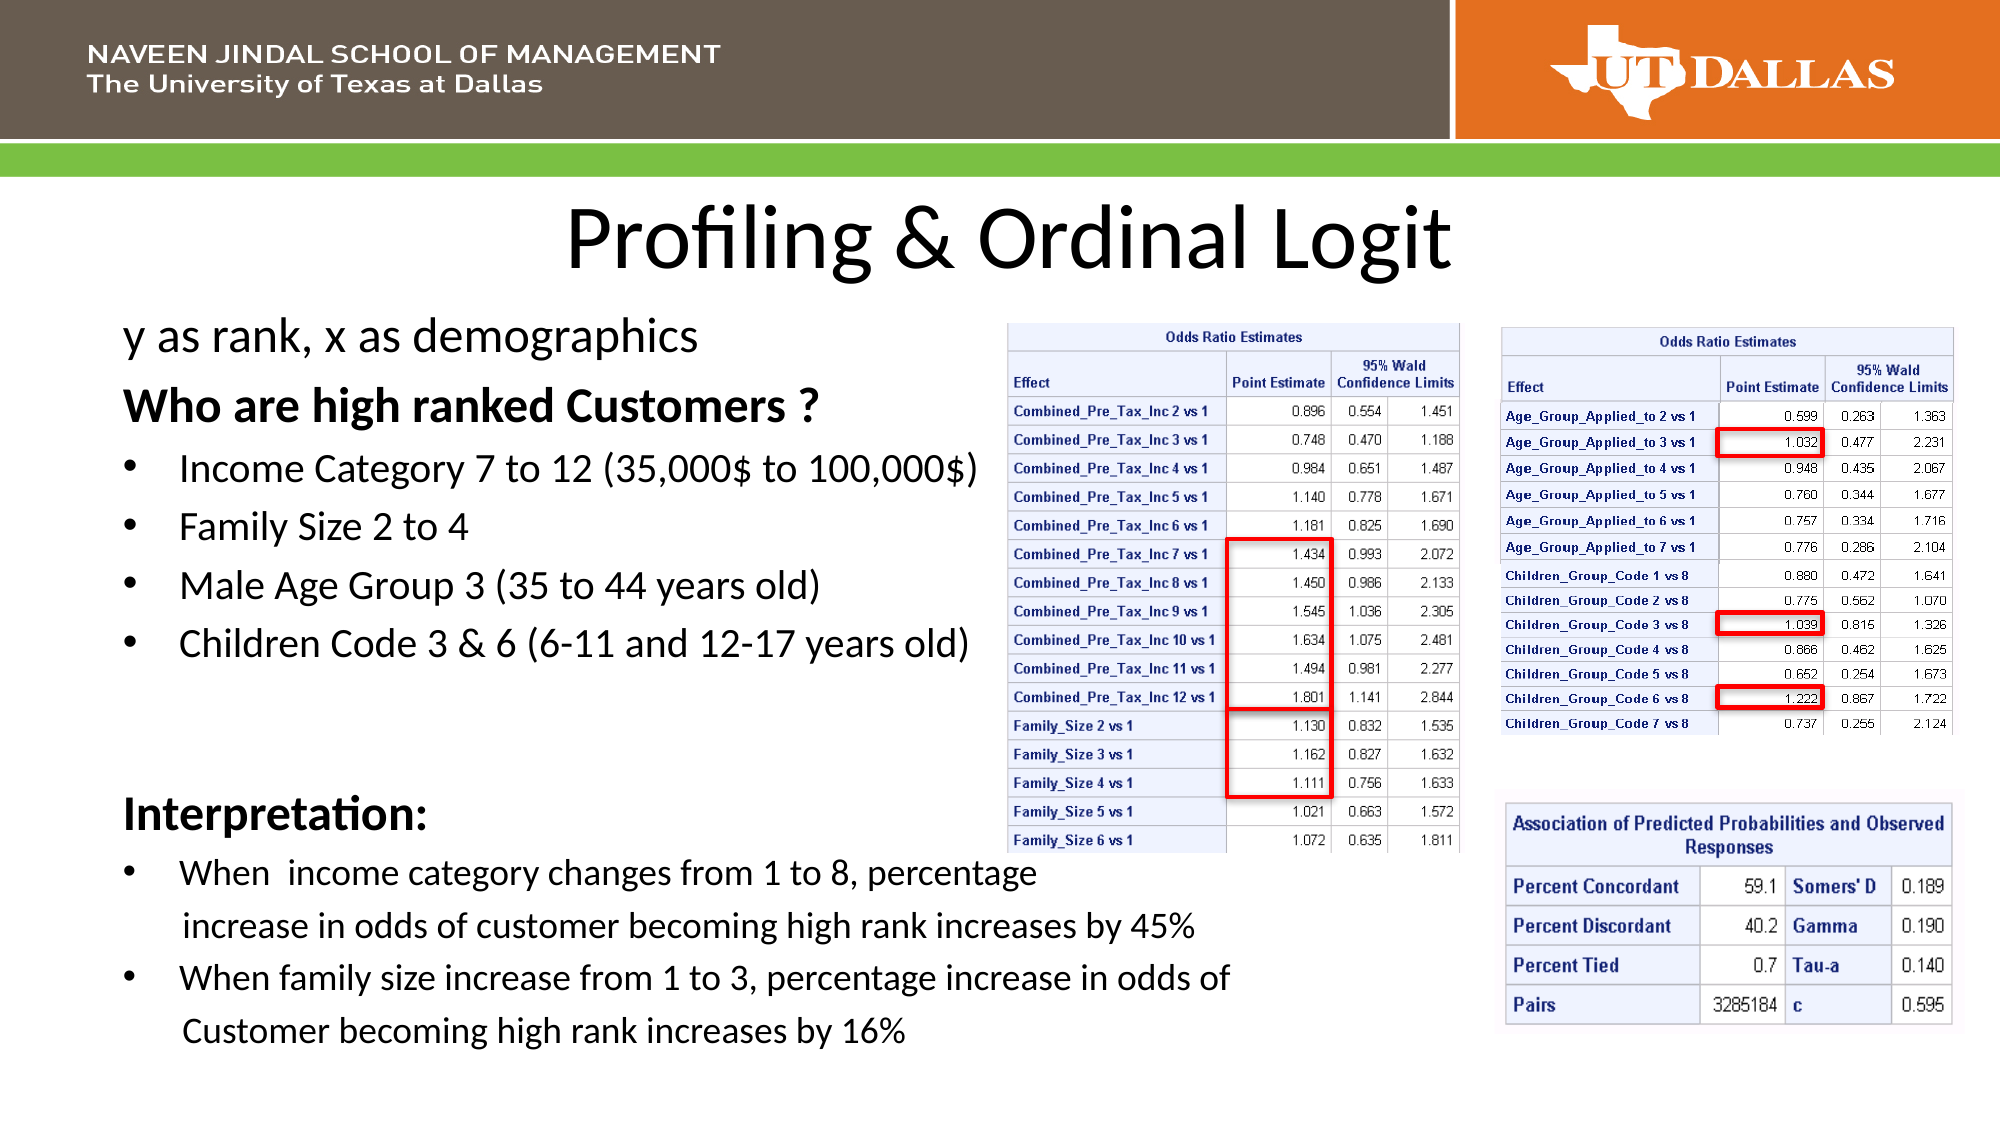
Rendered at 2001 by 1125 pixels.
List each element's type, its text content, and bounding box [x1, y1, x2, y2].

title Profiling & Ordinal Logit [334, 137, 1685, 294]
picture [0, 0, 2000, 1125]
list y as rank, x as demographics Who are high ranked Customers ? Income Category 7 to 12 (35,000$ to 100,000$) Family Size 2 to 4 Male Age Group 3 (35 to 44 years old) Children Code 3 & 6 (6-11 and 12-17 years old) Interpretation: When income category changes from 1 to 8, percentage increase in odds of customer becoming high rank increases by 45% When family size increase from 1 to 3, percentage increase in odds of Customer becoming high rank increases by 16% [107, 294, 1904, 1125]
picture [1006, 323, 1466, 853]
